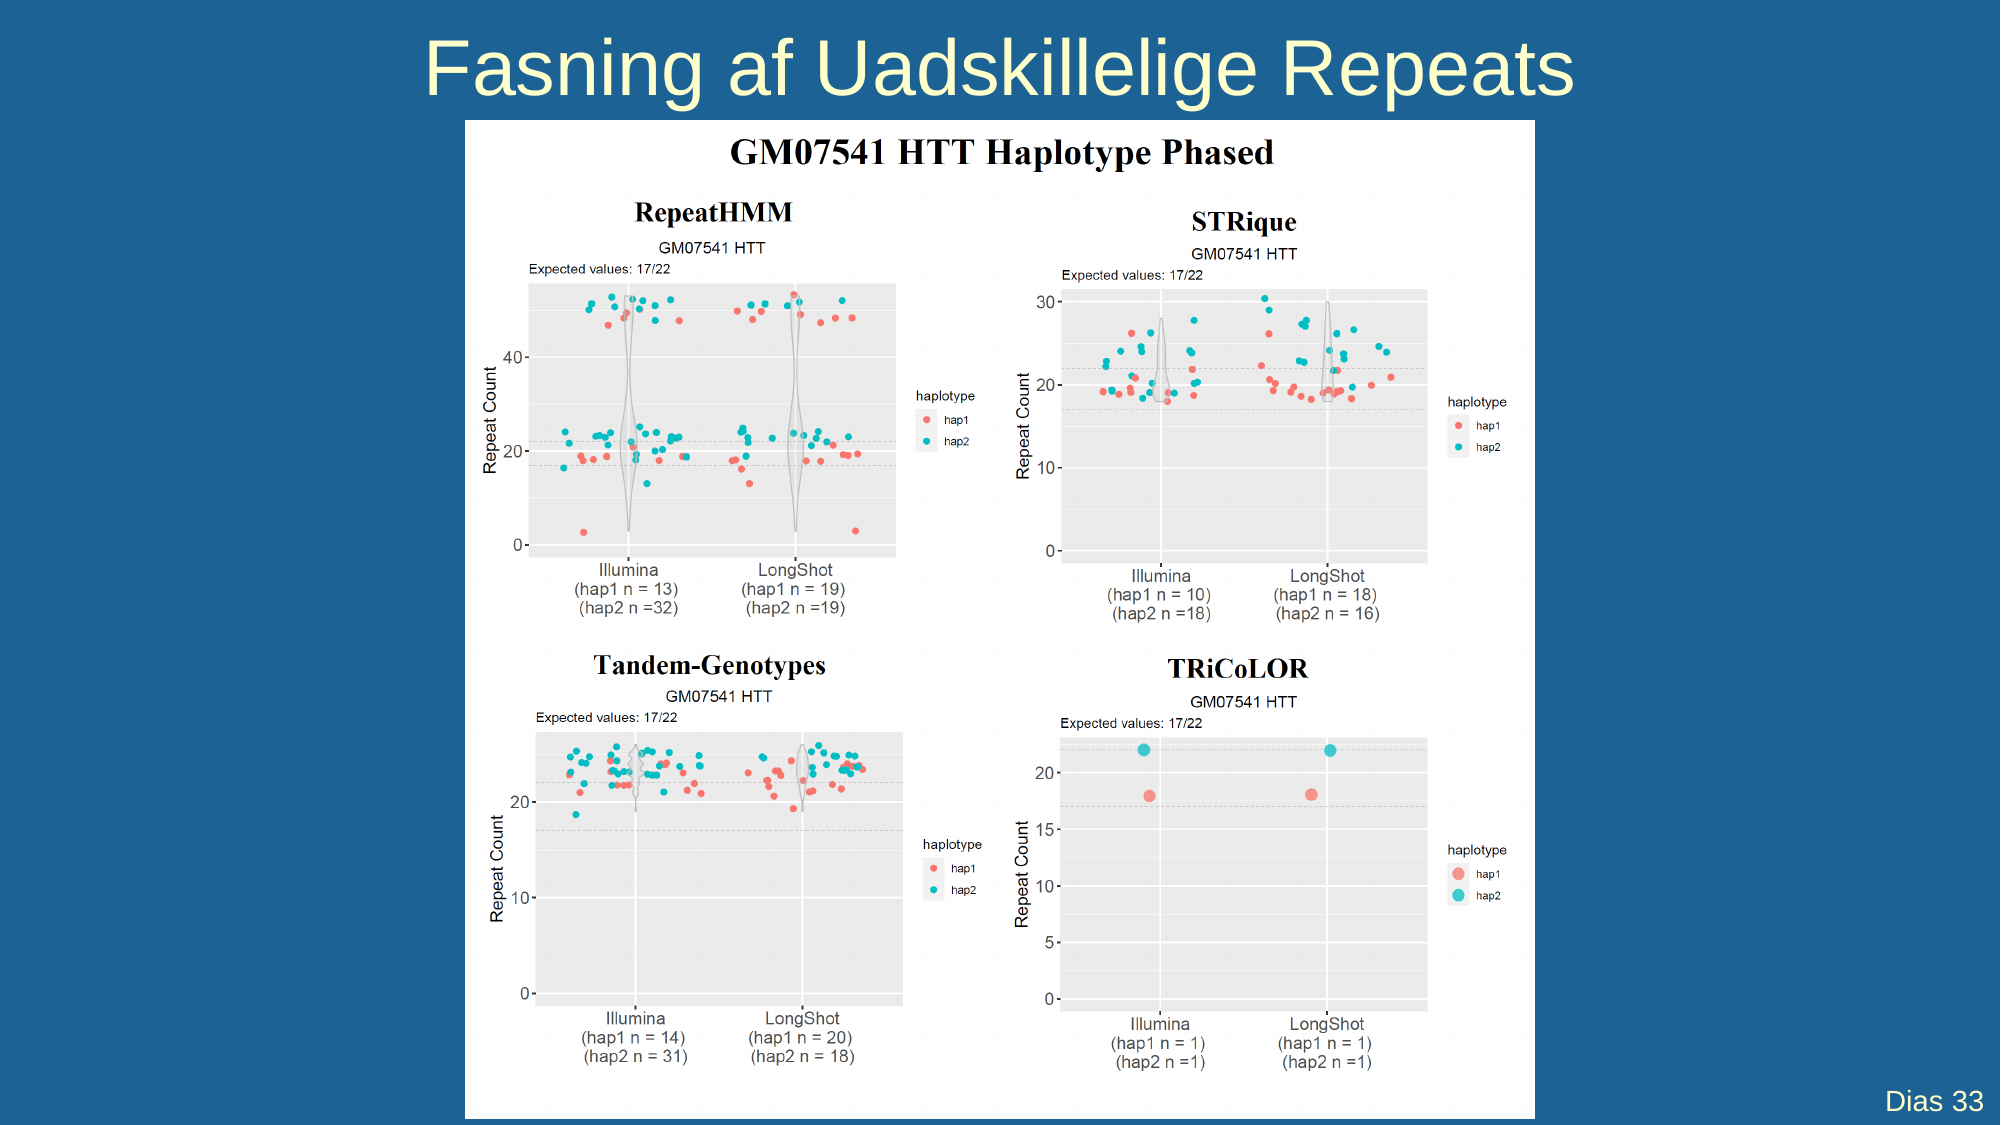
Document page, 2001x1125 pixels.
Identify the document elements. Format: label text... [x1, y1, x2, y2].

title Fasning af Uadskillelige Repeats [162, 0, 1838, 121]
text_box Dias 33 [1870, 1074, 2000, 1125]
picture [465, 120, 1535, 1119]
